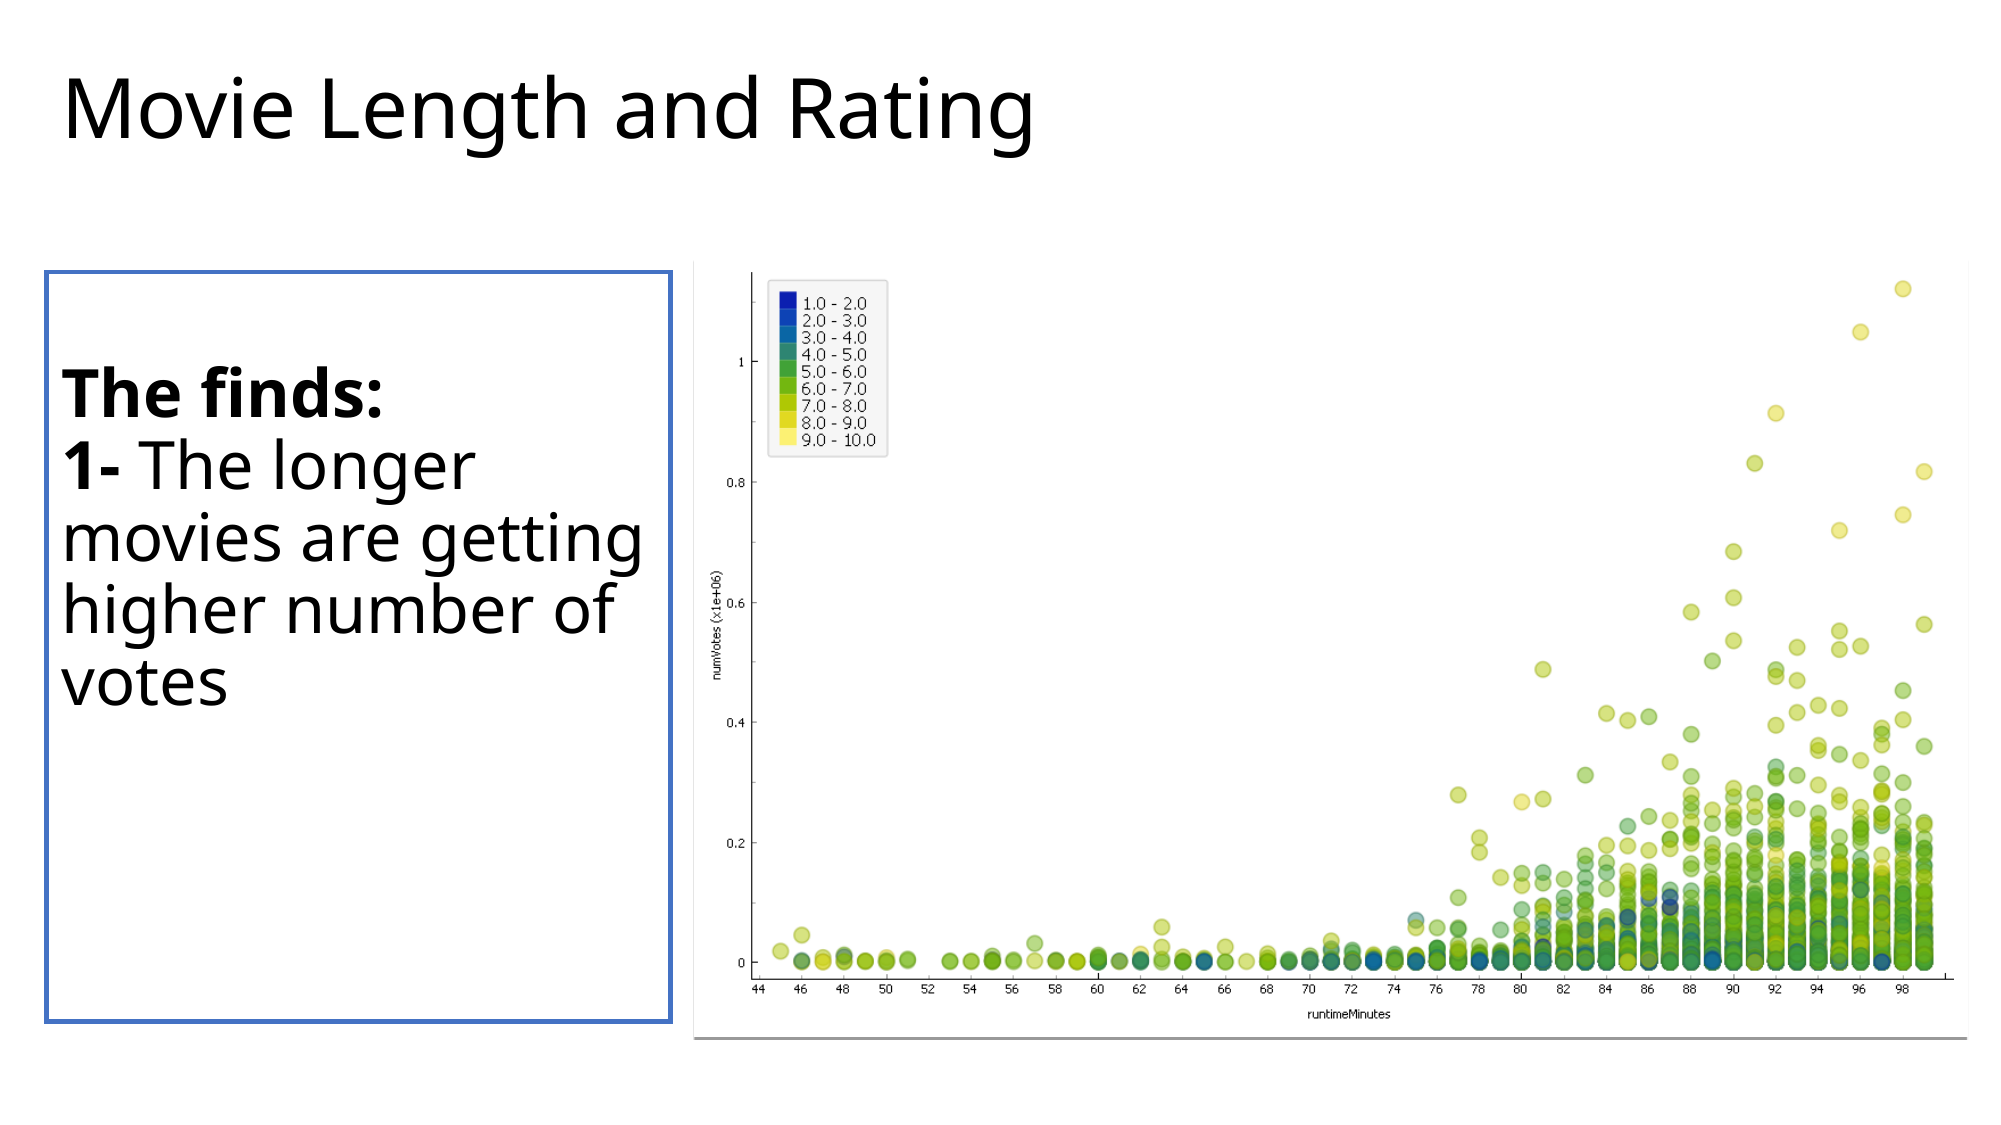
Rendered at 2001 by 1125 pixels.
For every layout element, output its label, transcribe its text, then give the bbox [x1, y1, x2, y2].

title Movie Length and Rating [46, 20, 1547, 164]
picture [708, 271, 1954, 1022]
text_box The finds: 1- The longer movies are getting higher number of votes [46, 271, 671, 1022]
